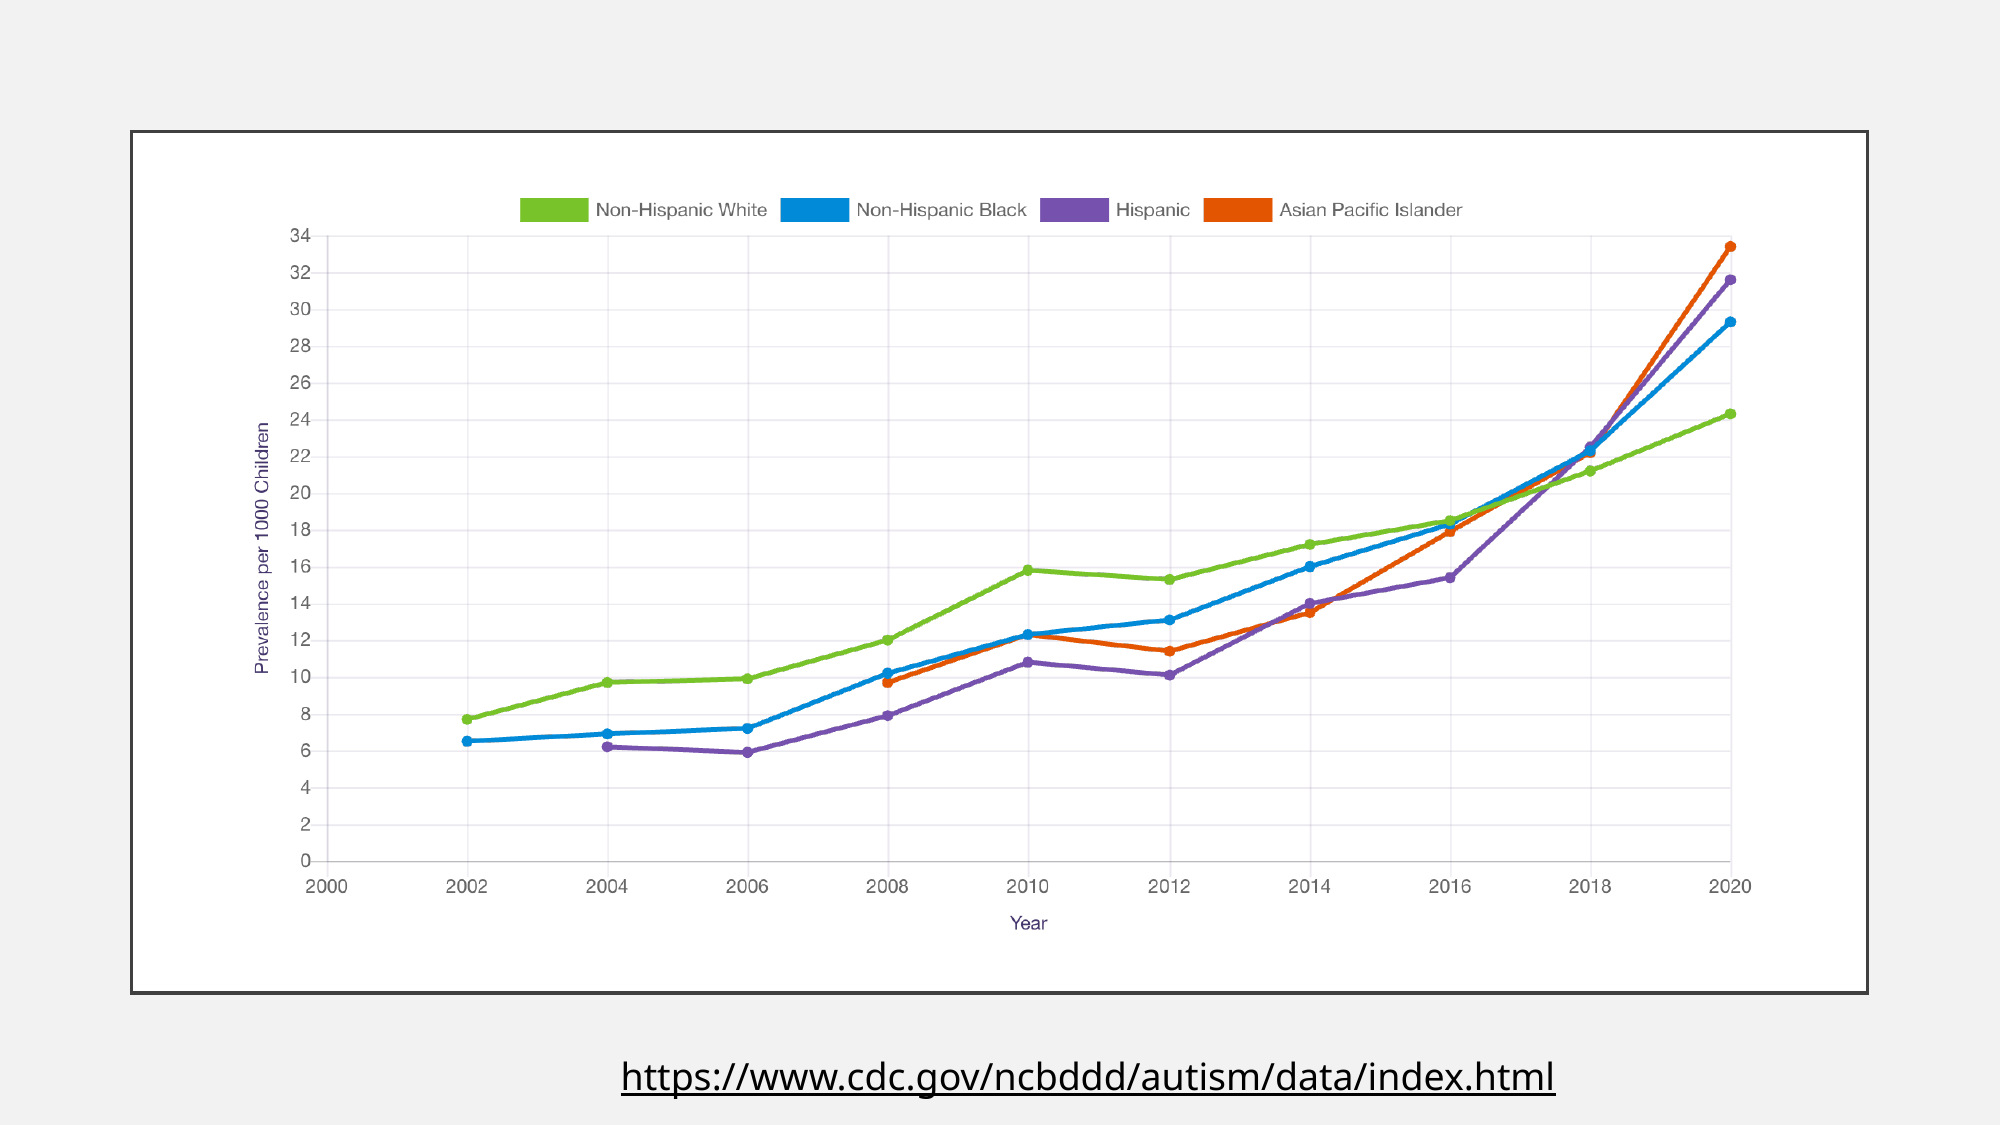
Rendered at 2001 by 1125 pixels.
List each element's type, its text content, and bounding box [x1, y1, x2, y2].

picture [243, 184, 1756, 941]
text_box [131, 131, 1869, 994]
text_box https://www.cdc.gov/ncbddd/autism/data/index.html [605, 1045, 1606, 1112]
